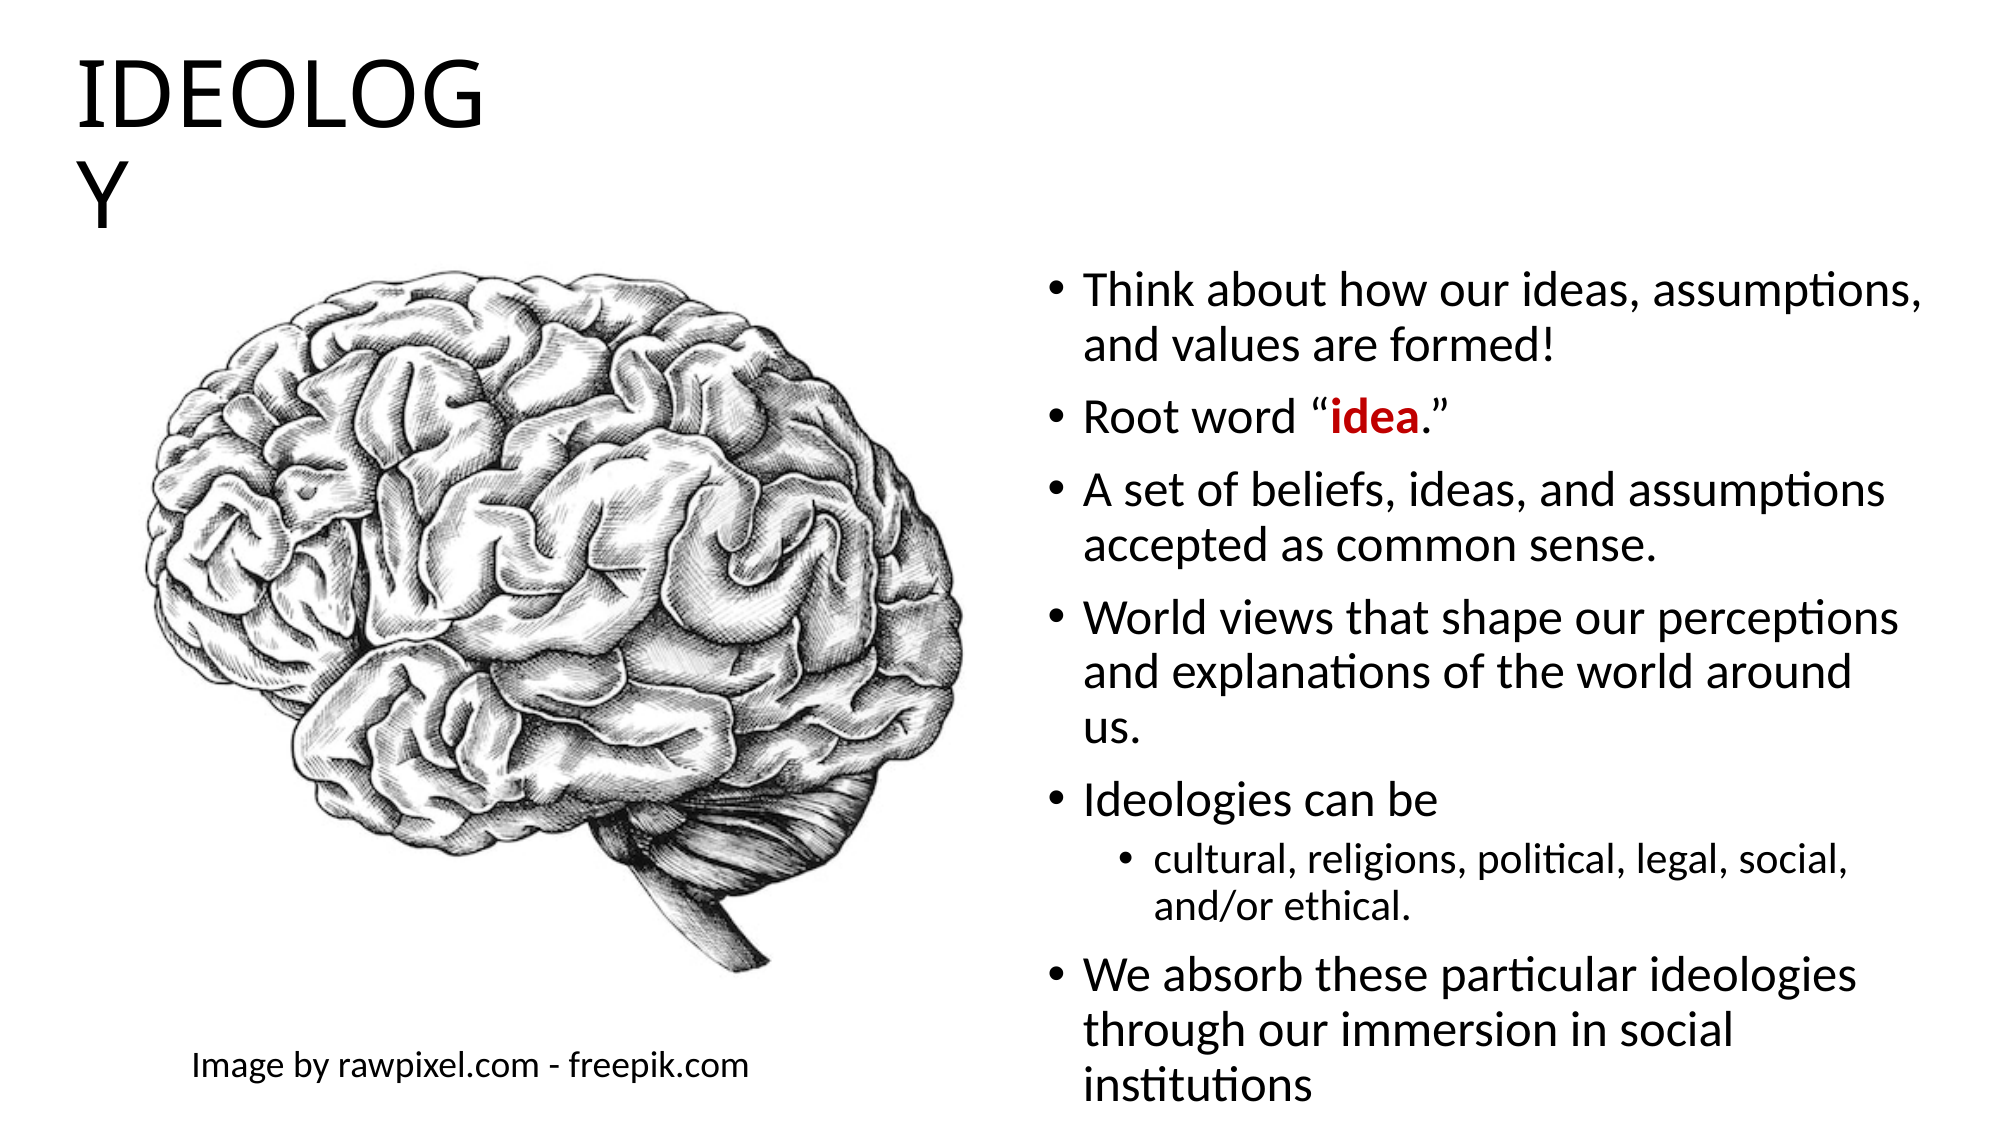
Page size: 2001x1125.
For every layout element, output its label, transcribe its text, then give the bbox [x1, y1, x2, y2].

title IDEOLOGY [60, 39, 544, 257]
list Think about how our ideas, assumptions, and values are formed! Root word “idea.” A set of beliefs, ideas, and assumptions accepted as common sense. World views that shape our perceptions and explanations of the world around us. Ideologies can be cultural, religions, political, legal, social, and/or ethical. We absorb these particular ideologies through our immersion in social institutions [1032, 255, 1940, 1124]
picture [93, 236, 1000, 1041]
text_box Image by rawpixel.com - freepik.com [176, 1041, 844, 1093]
